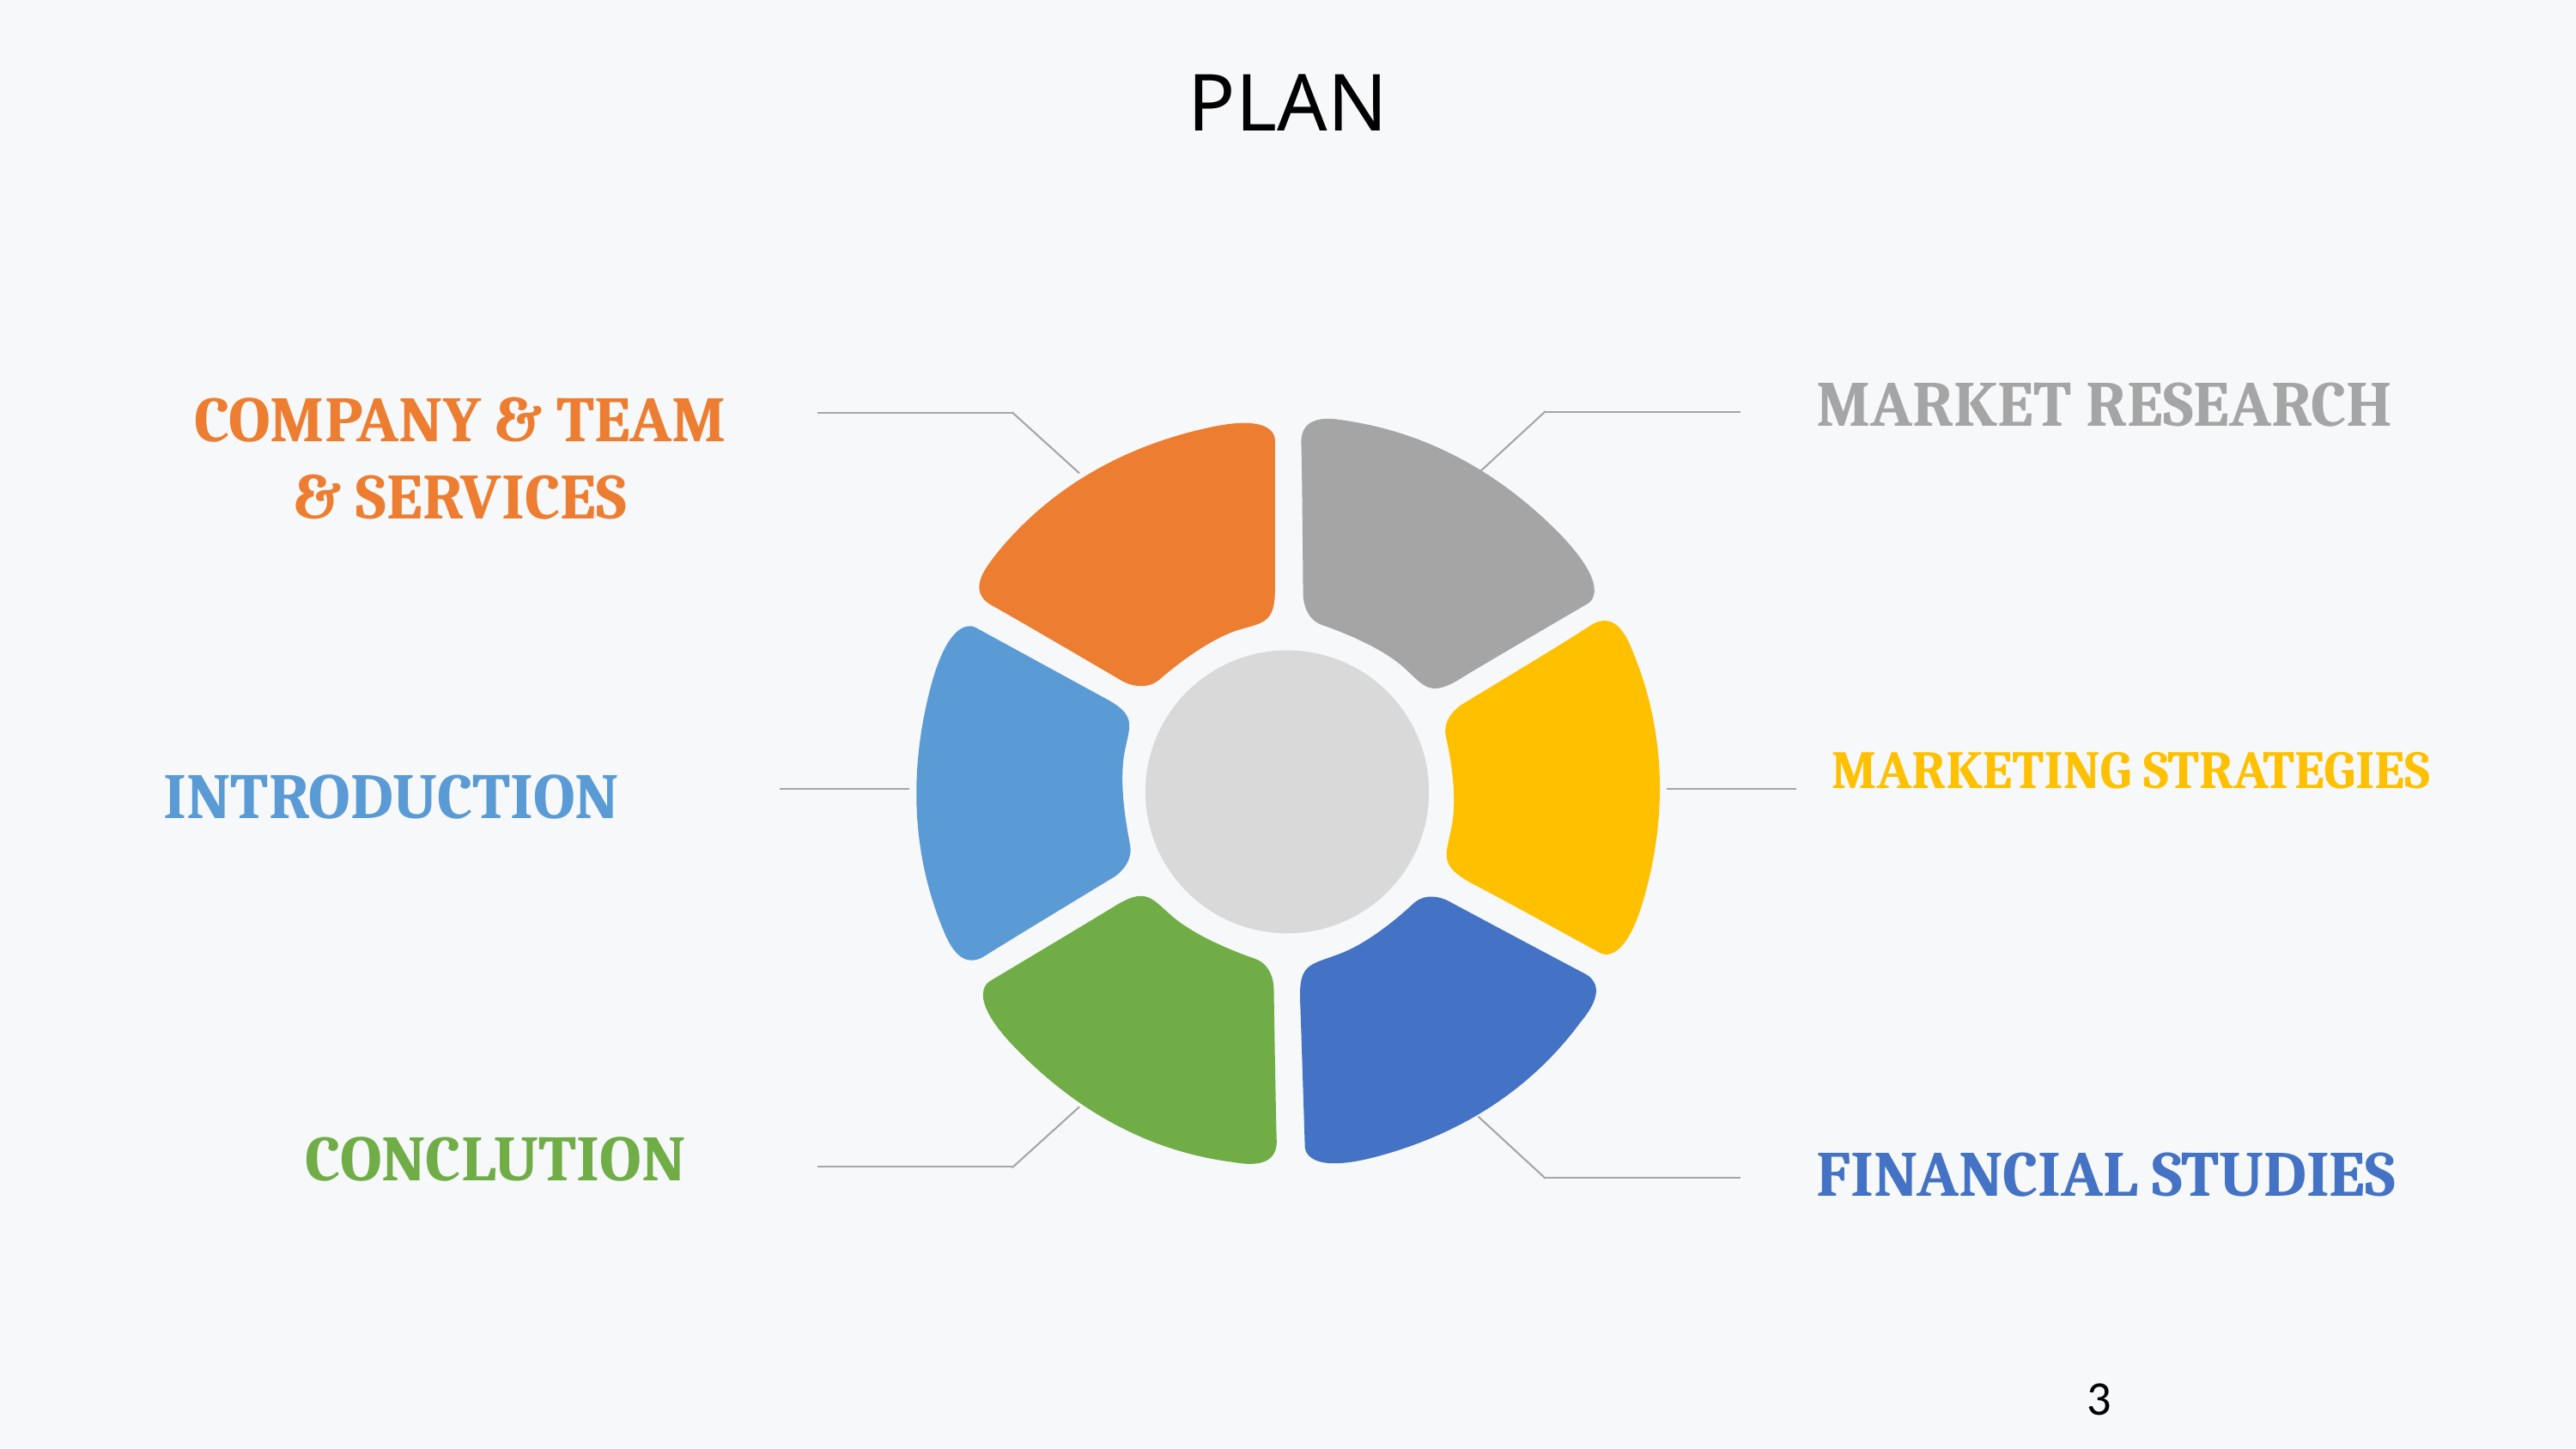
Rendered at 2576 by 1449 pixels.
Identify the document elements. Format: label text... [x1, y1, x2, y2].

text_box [817, 412, 1080, 474]
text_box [1437, 609, 1669, 972]
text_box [1298, 889, 1611, 1176]
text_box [1478, 411, 1741, 474]
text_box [817, 1106, 1080, 1168]
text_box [165, 1116, 807, 1195]
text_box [1753, 1131, 2449, 1210]
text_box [165, 377, 807, 534]
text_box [1145, 650, 1430, 934]
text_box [1753, 361, 2528, 440]
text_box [119, 754, 753, 833]
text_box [1300, 412, 1615, 699]
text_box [962, 886, 1278, 1171]
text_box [1478, 1116, 1741, 1179]
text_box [964, 411, 1280, 693]
slide_number 3 [2077, 1361, 2319, 1401]
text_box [906, 609, 1138, 973]
title PLAN [257, 58, 2319, 338]
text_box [1807, 735, 2576, 800]
